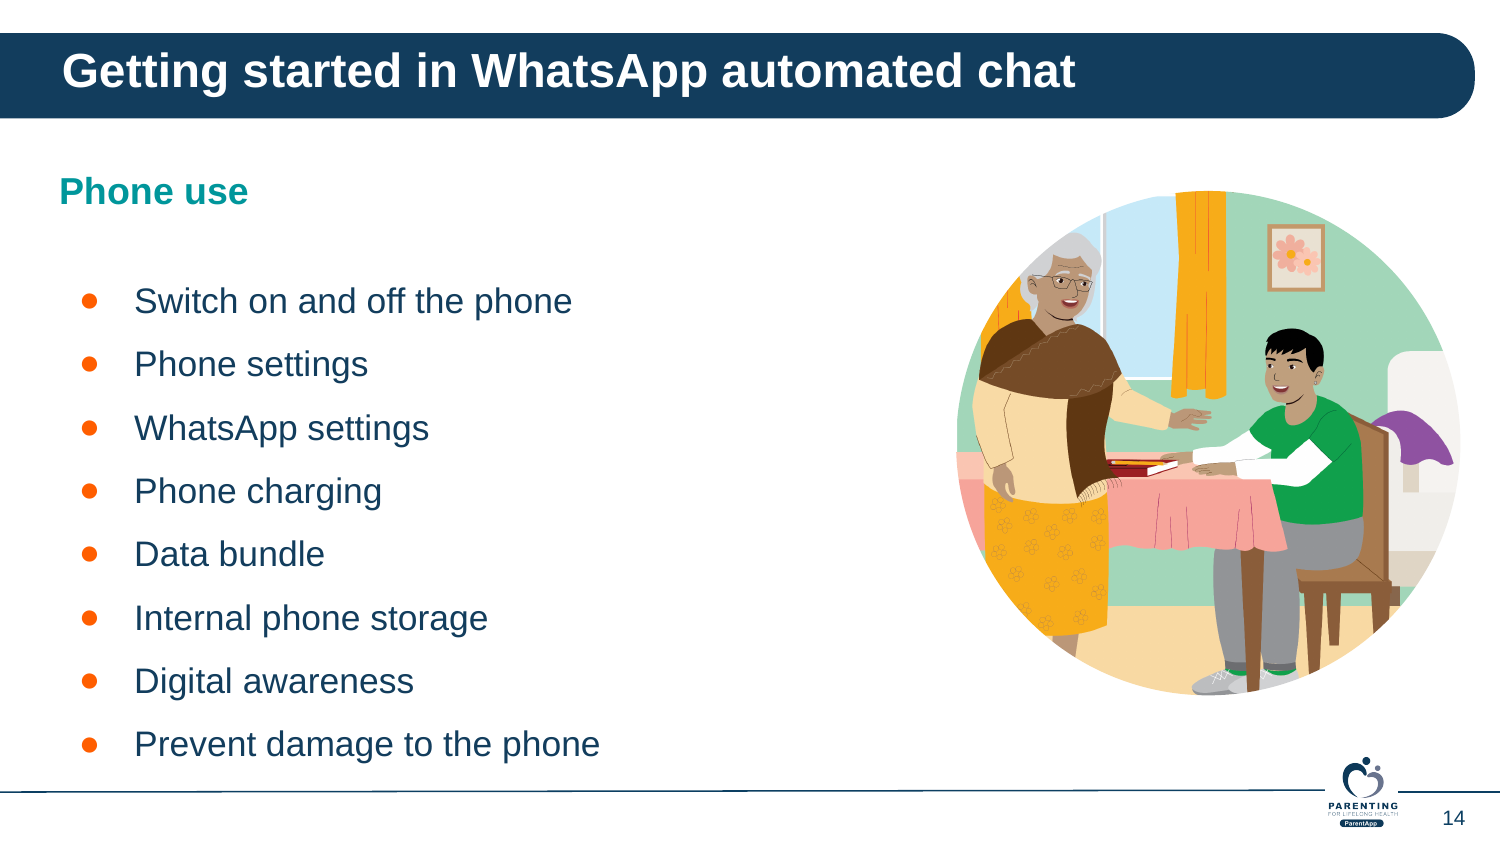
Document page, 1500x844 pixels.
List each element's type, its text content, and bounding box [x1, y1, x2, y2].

picture [955, 190, 1461, 696]
picture [1328, 756, 1398, 828]
text_box Getting started in WhatsApp automated chat [46, 32, 1500, 105]
text_box Phone use Switch on and off the phone Phone settings WhatsApp settings Phone charging Data bundle Internal phone storage Digital awareness Prevent damage to the phone [44, 159, 1390, 772]
text_box [0, 33, 1466, 119]
